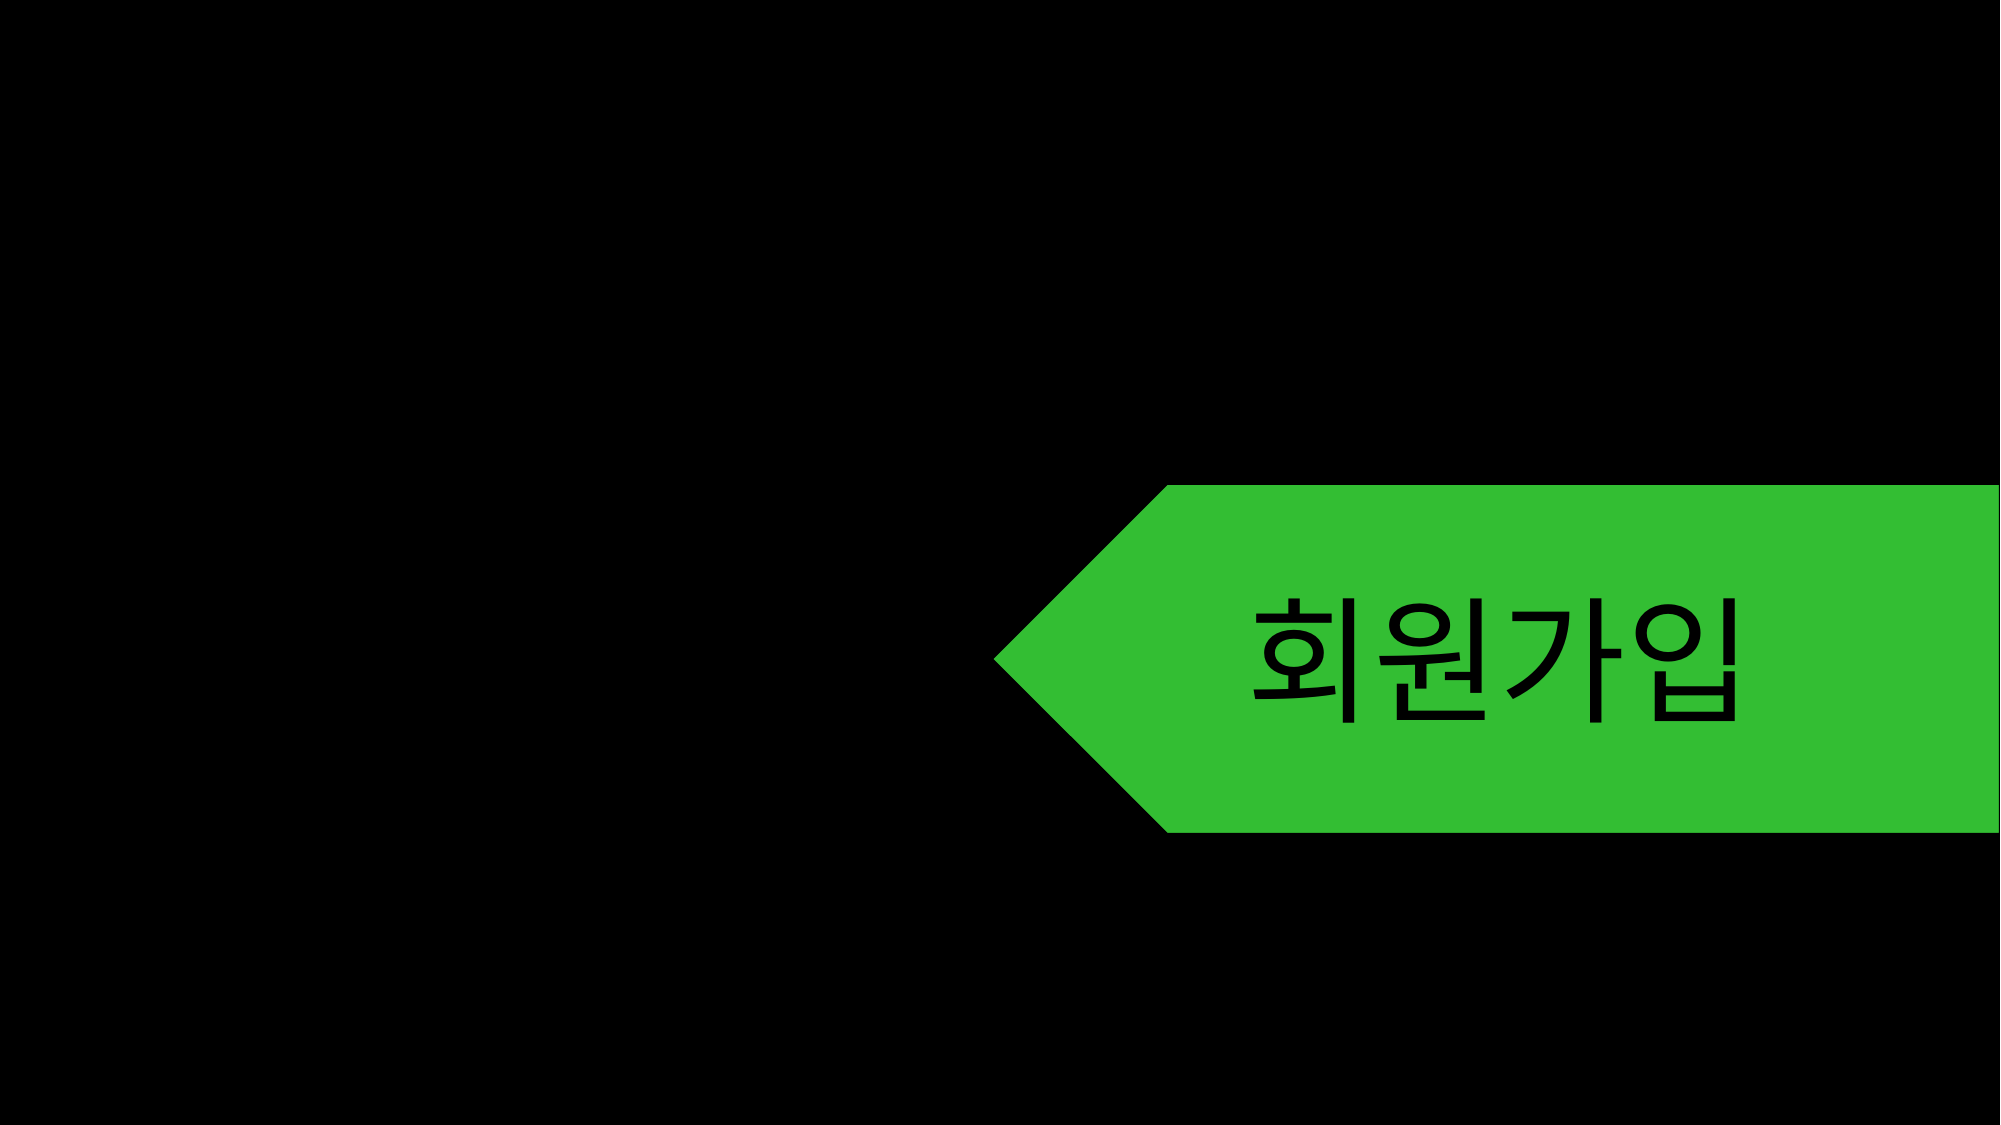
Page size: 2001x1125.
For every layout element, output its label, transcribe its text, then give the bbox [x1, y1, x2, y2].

text_box [990, 482, 2000, 836]
text_box 회원가입 [1231, 568, 1856, 748]
